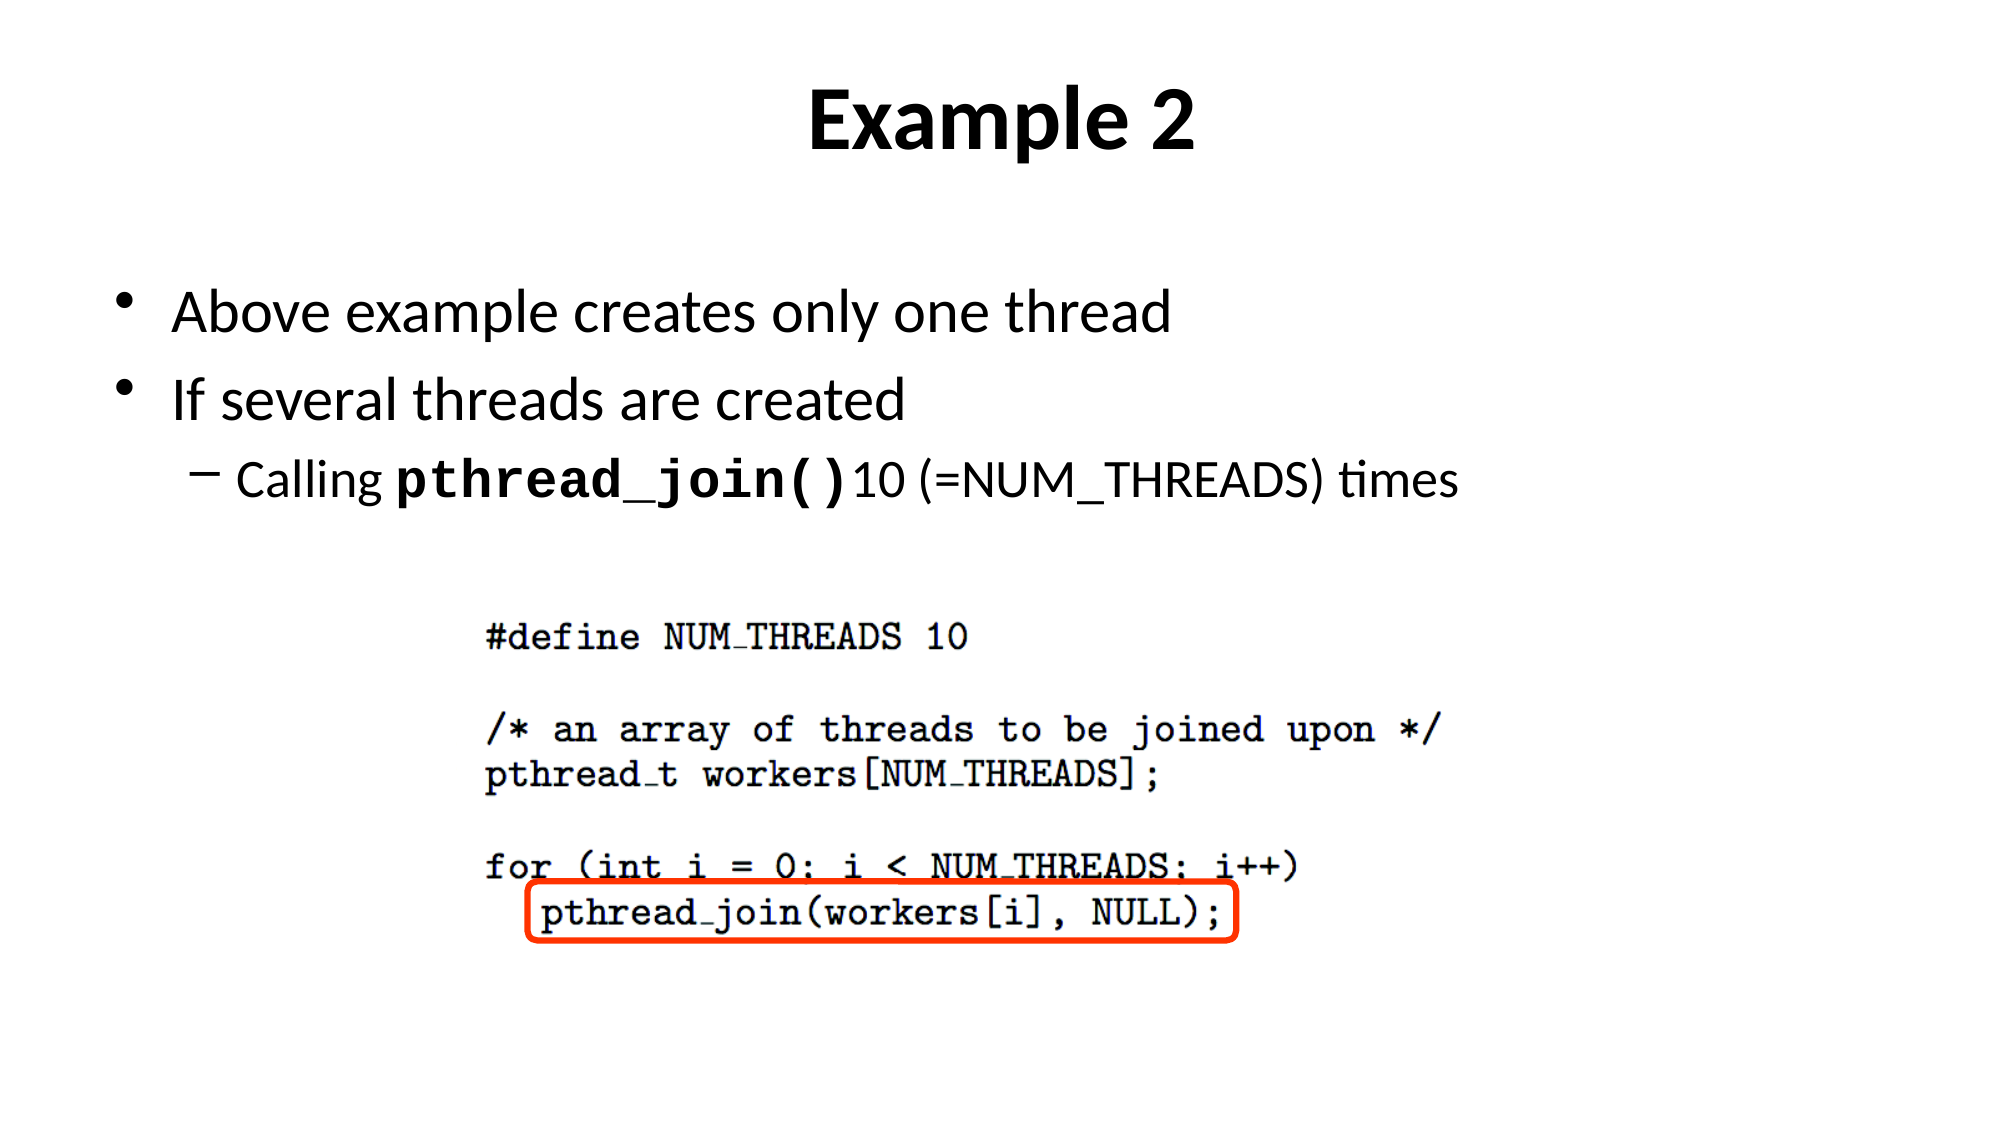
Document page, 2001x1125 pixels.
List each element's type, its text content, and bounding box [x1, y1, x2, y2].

picture [456, 612, 1461, 964]
list Above example creates only one thread If several threads are created Calling pthread_join()10 (=NUM_THREADS) times [99, 262, 1901, 1006]
title Example 2 [102, 18, 1903, 207]
